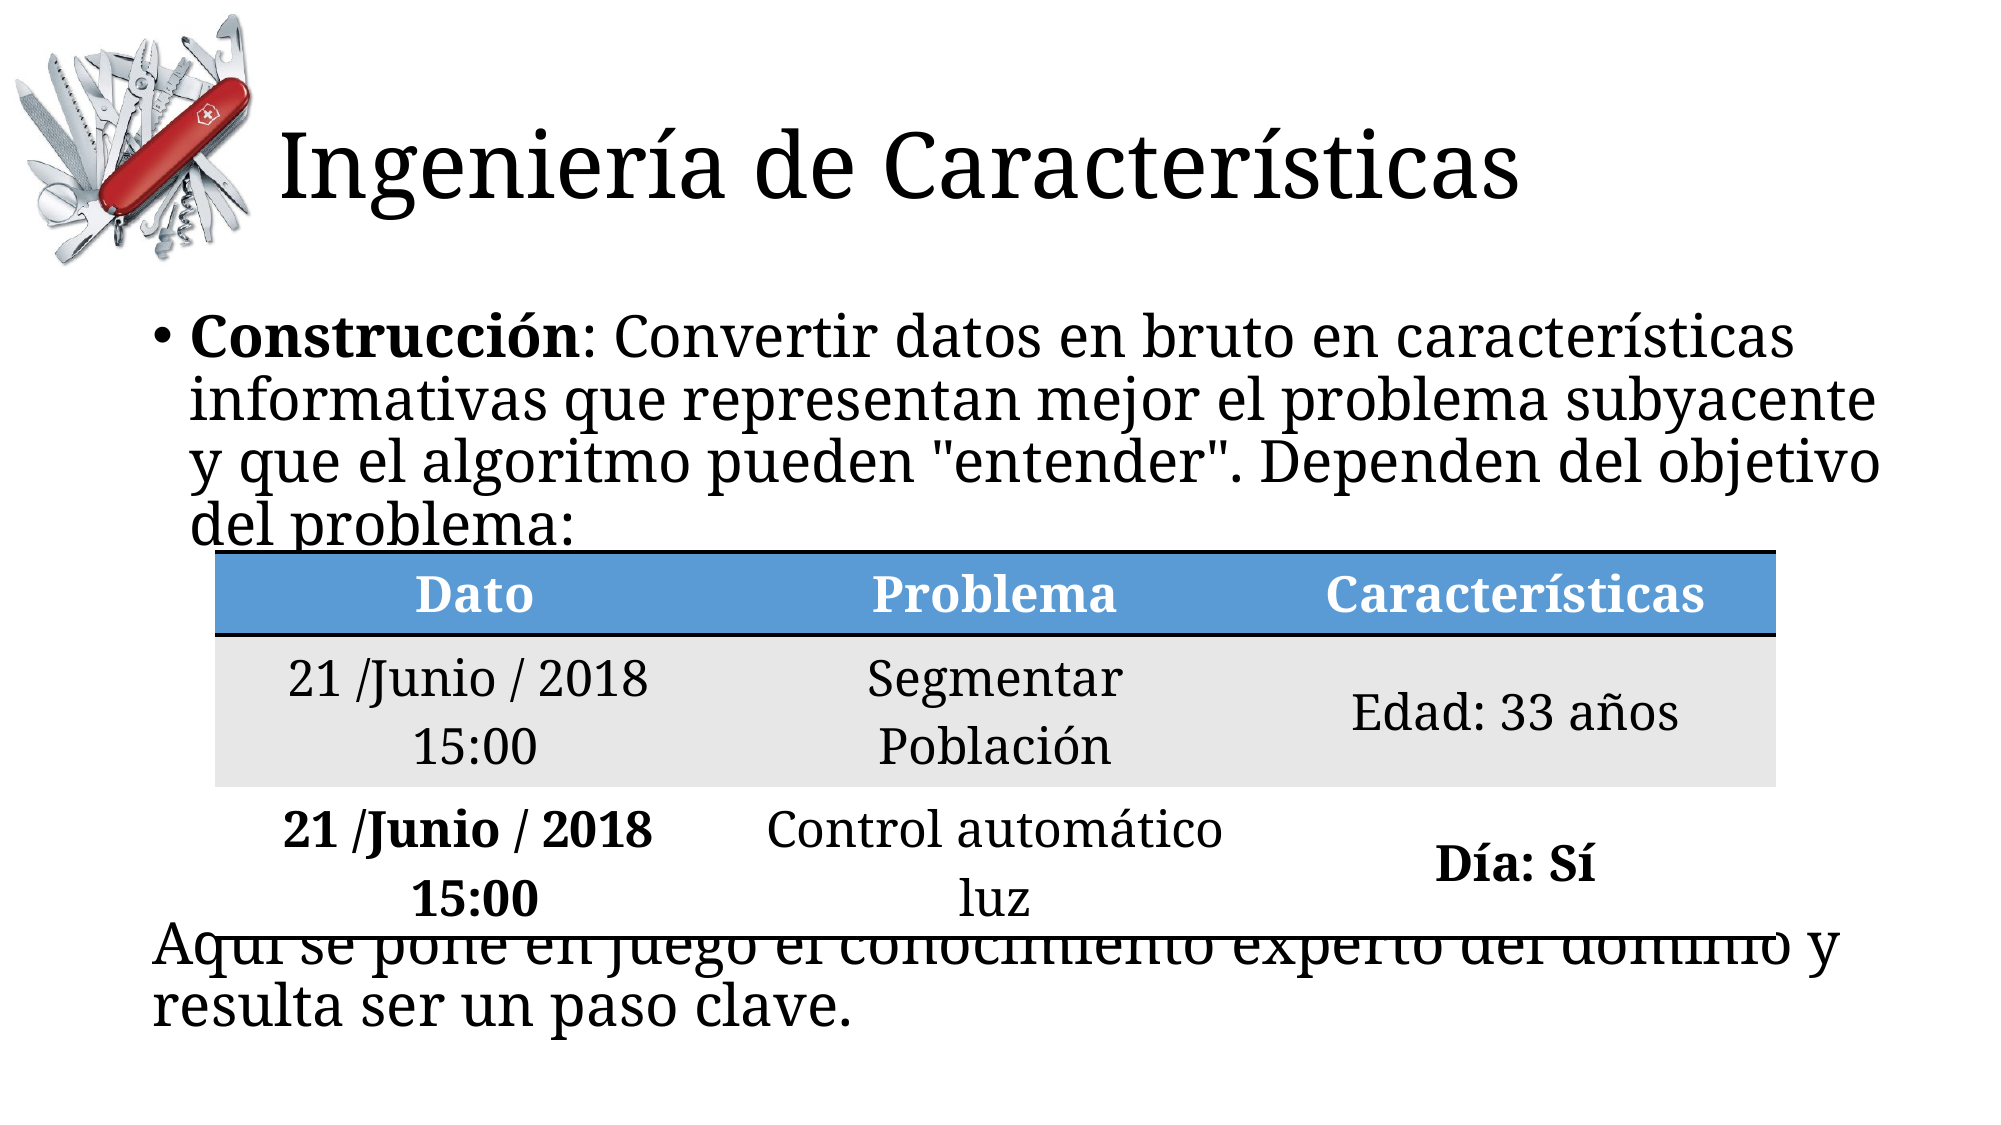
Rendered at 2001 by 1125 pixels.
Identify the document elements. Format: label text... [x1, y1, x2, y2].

title Ingeniería de Características [282, 59, 1863, 278]
table_header Problema [735, 554, 1256, 633]
table_header Dato [215, 554, 735, 633]
table_cell 21 /Junio / 2018 15:00 [215, 787, 735, 936]
picture [0, 0, 282, 282]
table_cell Control automático luz [735, 787, 1256, 936]
list Construcción: Convertir datos en bruto en características informativas que representan mejor el problema subyacente y que el algoritmo pueden "entender". Dependen del objetivo del problema: Aquí se pone en juego el conocimiento experto del dominio y resulta ser un paso clave. [137, 299, 1899, 1067]
table_cell 21 /Junio / 2018 15:00 [215, 637, 735, 787]
table_cell Segmentar Población [735, 637, 1256, 787]
table_cell Día: Sí [1256, 787, 1776, 936]
table_cell Edad: 33 años [1256, 637, 1776, 787]
table_header Características [1256, 554, 1776, 633]
